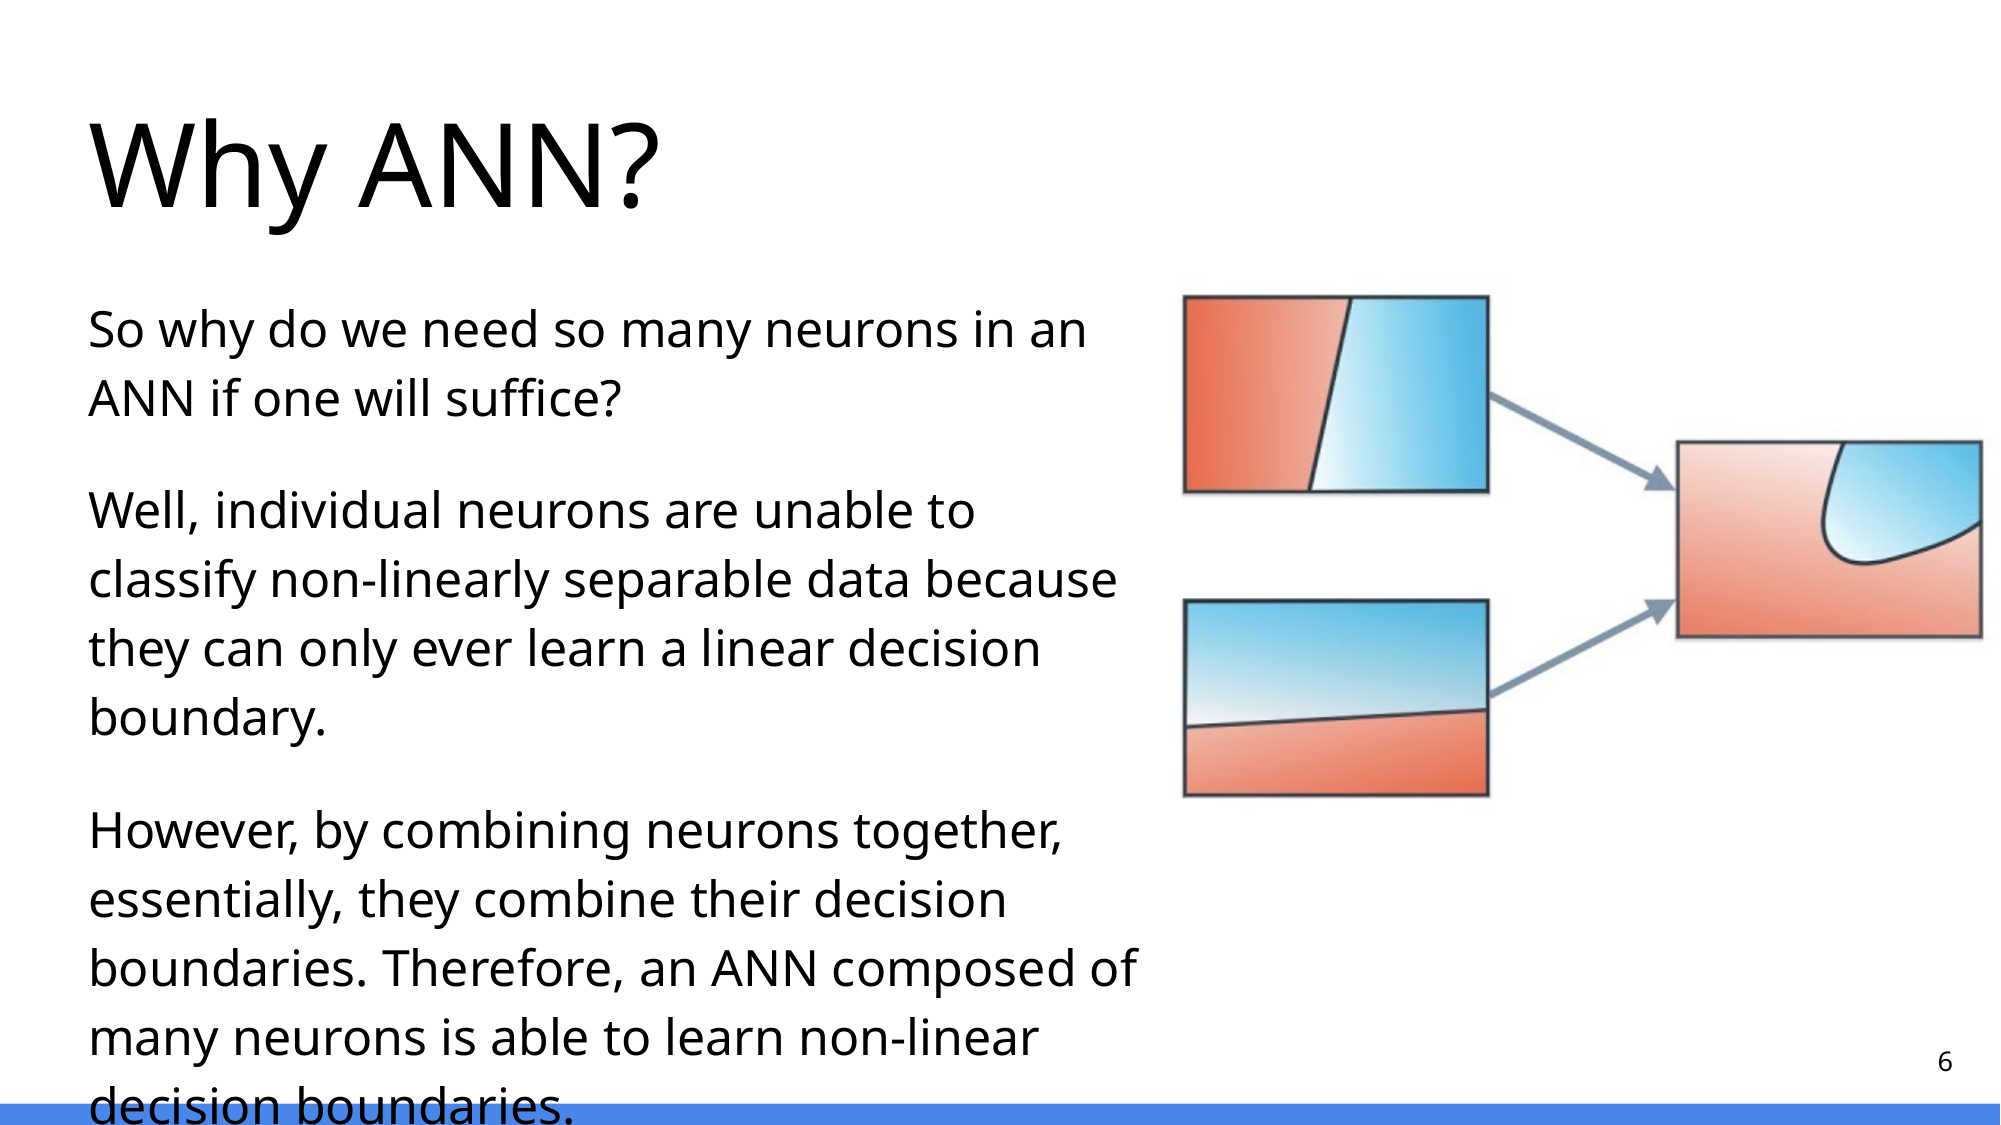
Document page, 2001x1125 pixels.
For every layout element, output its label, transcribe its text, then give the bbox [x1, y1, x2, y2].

list So why do we need so many neurons in an ANN if one will suffice? Well, individual neurons are unable to classify non-linearly separable data because they can only ever learn a linear decision boundary. However, by combining neurons together, essentially, they combine their decision boundaries. Therefore, an ANN composed of many neurons is able to learn non-linear decision boundaries. [68, 267, 1174, 1071]
slide_number ‹#› [1853, 1019, 1974, 1106]
title Why ANN? [68, 69, 1932, 251]
picture [1173, 267, 2001, 812]
